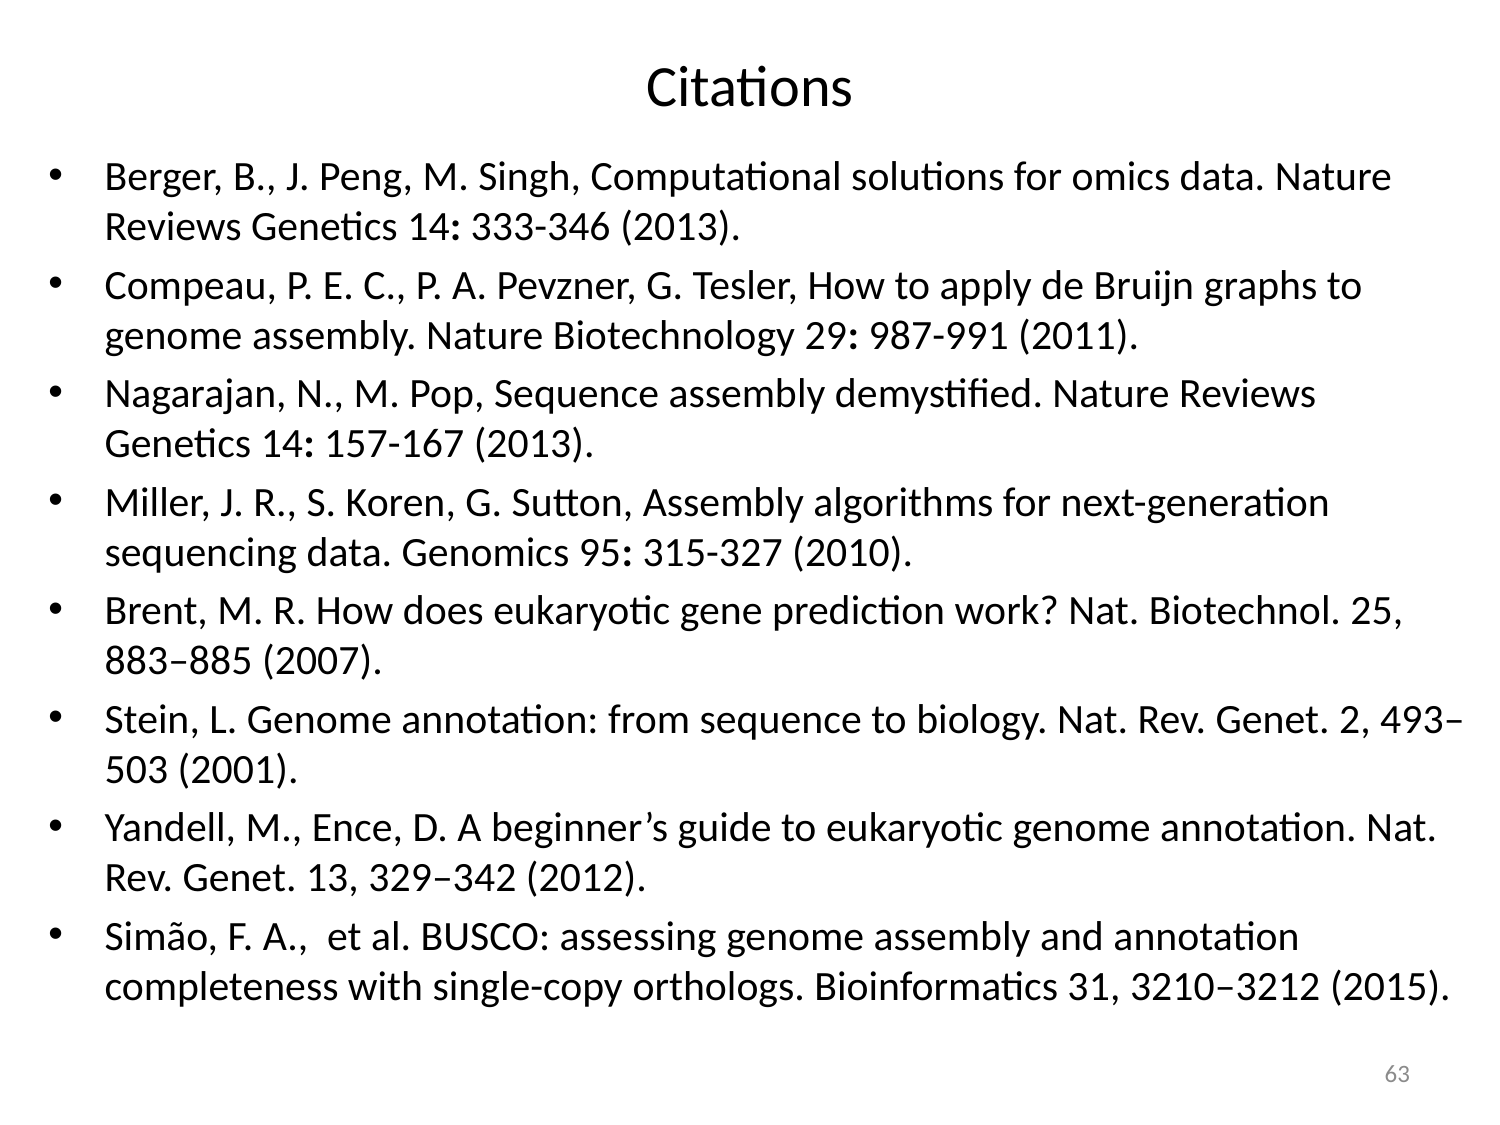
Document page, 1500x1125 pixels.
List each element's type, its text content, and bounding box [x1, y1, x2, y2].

slide_number 63 [1074, 1042, 1425, 1103]
title Citations [75, 20, 1425, 141]
list Berger, B., J. Peng, M. Singh, Computational solutions for omics data. Nature Reviews Genetics 14: 333-346 (2013). Compeau, P. E. C., P. A. Pevzner, G. Tesler, How to apply de Bruijn graphs to genome assembly. Nature Biotechnology 29: 987-991 (2011). Nagarajan, N., M. Pop, Sequence assembly demystified. Nature Reviews Genetics 14: 157-167 (2013). Miller, J. R., S. Koren, G. Sutton, Assembly algorithms for next-generation sequencing data. Genomics 95: 315-327 (2010). Brent, M. R. How does eukaryotic gene prediction work? Nat. Biotechnol. 25, 883–885 (2007). Stein, L. Genome annotation: from sequence to biology. Nat. Rev. Genet. 2, 493–503 (2001). Yandell, M., Ence, D. A beginner’s guide to eukaryotic genome annotation. Nat. Rev. Genet. 13, 329–342 (2012). Simão, F. A., et al. BUSCO: assessing genome assembly and annotation completeness with single-copy orthologs. Bioinformatics 31, 3210–3212 (2015). [33, 141, 1484, 1043]
